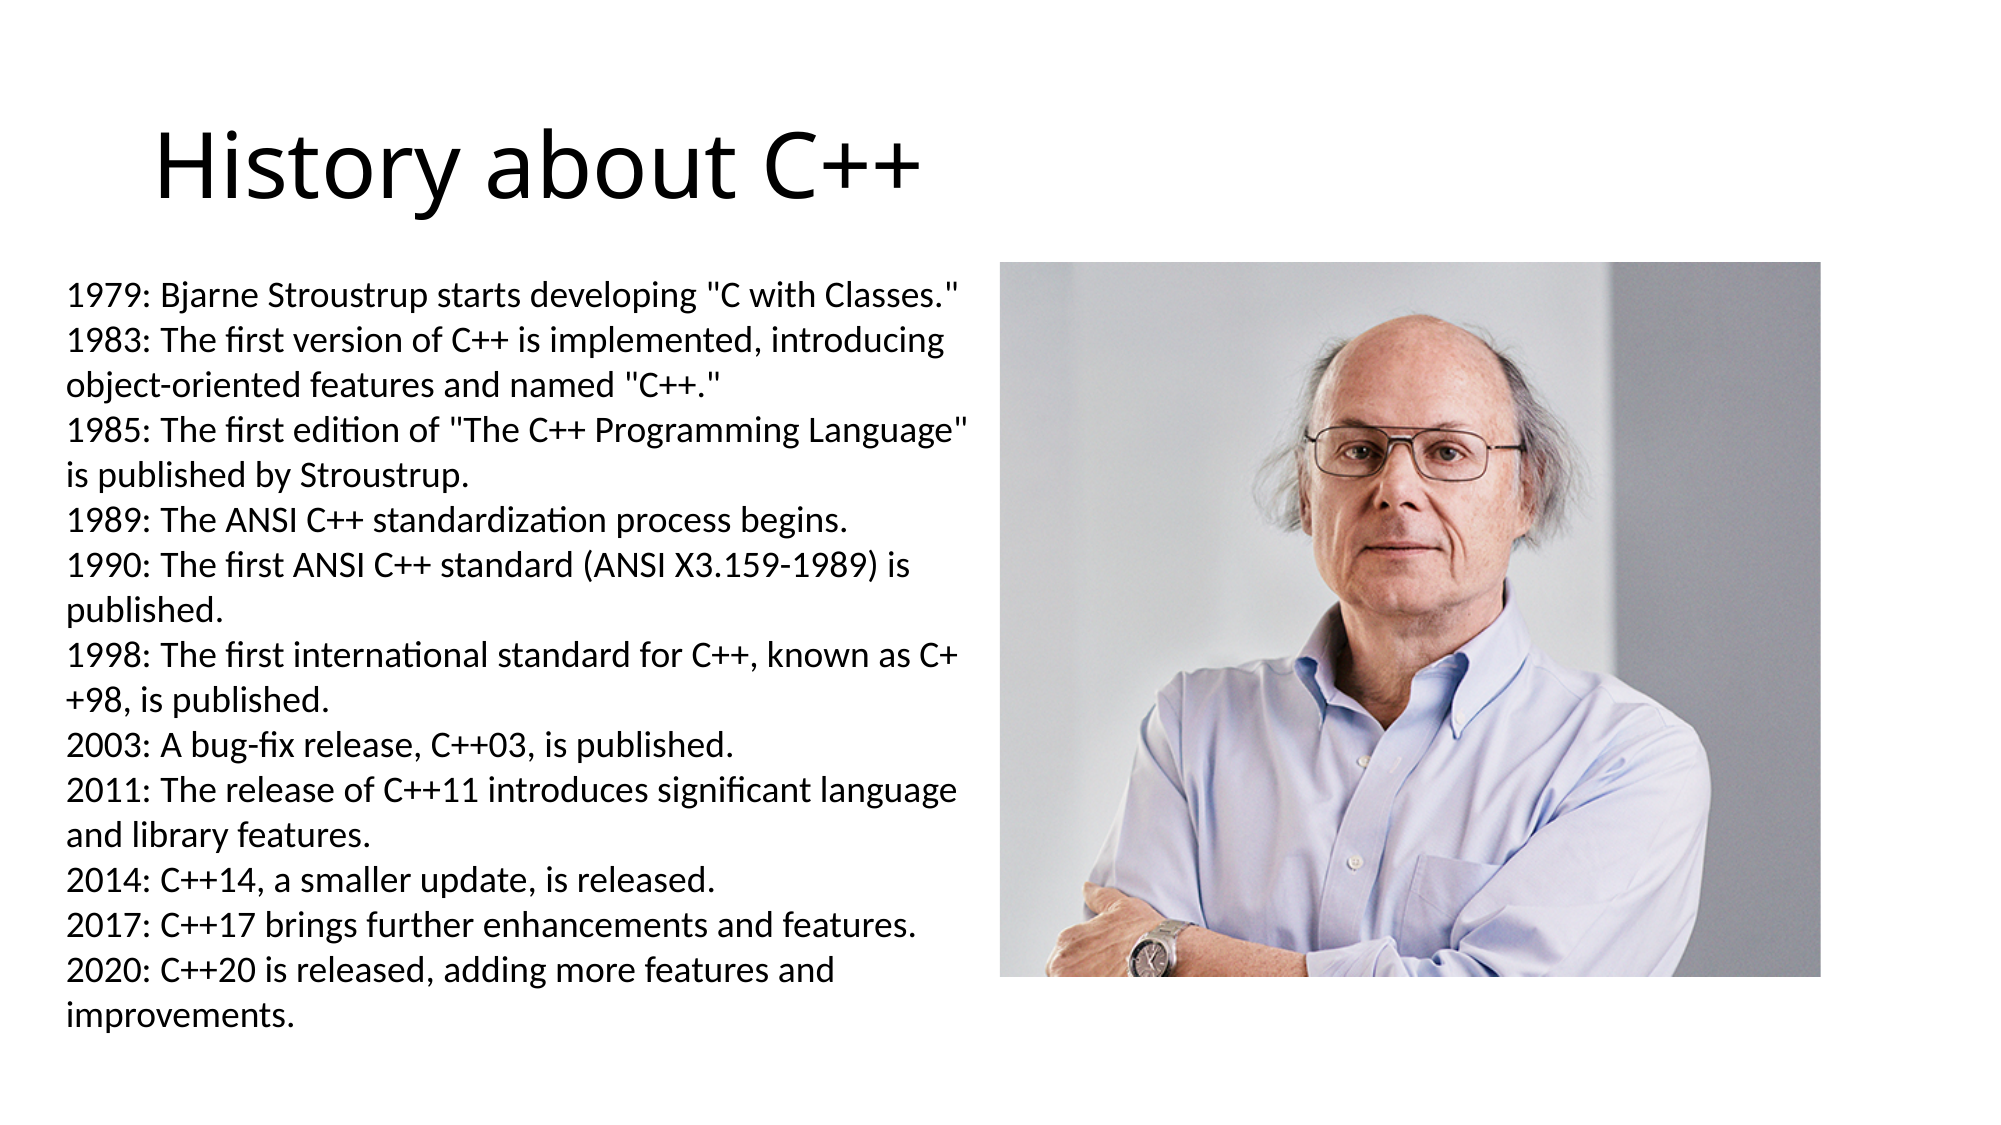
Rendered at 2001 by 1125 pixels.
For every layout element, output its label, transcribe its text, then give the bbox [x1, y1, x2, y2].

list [999, 262, 1821, 977]
text_box 1979: Bjarne Stroustrup starts developing "C with Classes." 1983: The first version of C++ is implemented, introducing object-oriented features and named "C++." 1985: The first edition of "The C++ Programming Language" is published by Stroustrup. 1989: The ANSI C++ standardization process begins. 1990: The first ANSI C++ standard (ANSI X3.159-1989) is published. 1998: The first international standard for C++, known as C++98, is published. 2003: A bug-fix release, C++03, is published. 2011: The release of C++11 introduces significant language and library features. 2014: C++14, a smaller update, is released. 2017: C++17 brings further enhancements and features. 2020: C++20 is released, adding more features and improvements. [51, 262, 1000, 1043]
title History about C++ [137, 59, 1863, 278]
